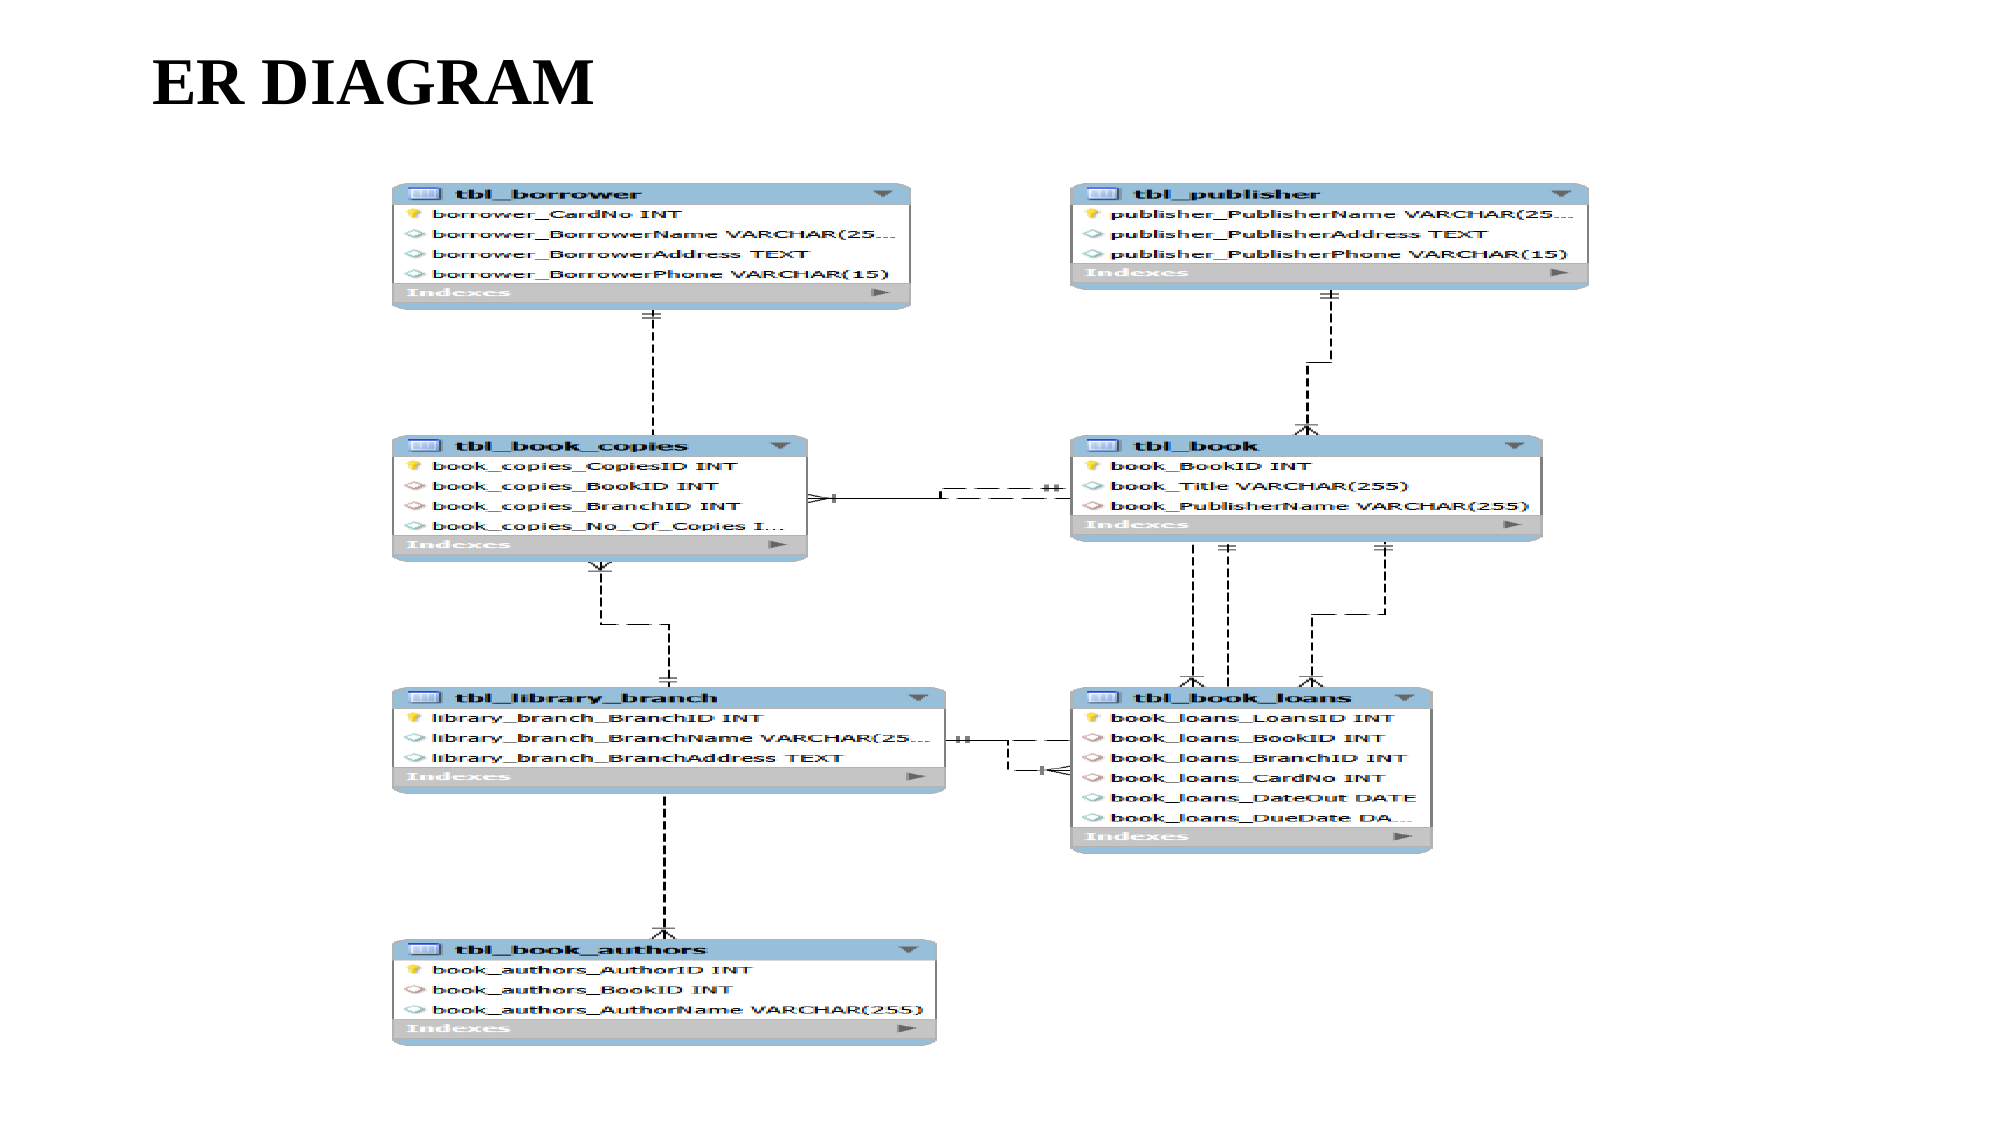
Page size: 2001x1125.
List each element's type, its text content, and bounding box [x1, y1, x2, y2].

picture [369, 174, 1611, 1054]
title ER DIAGRAM [137, 59, 1863, 107]
